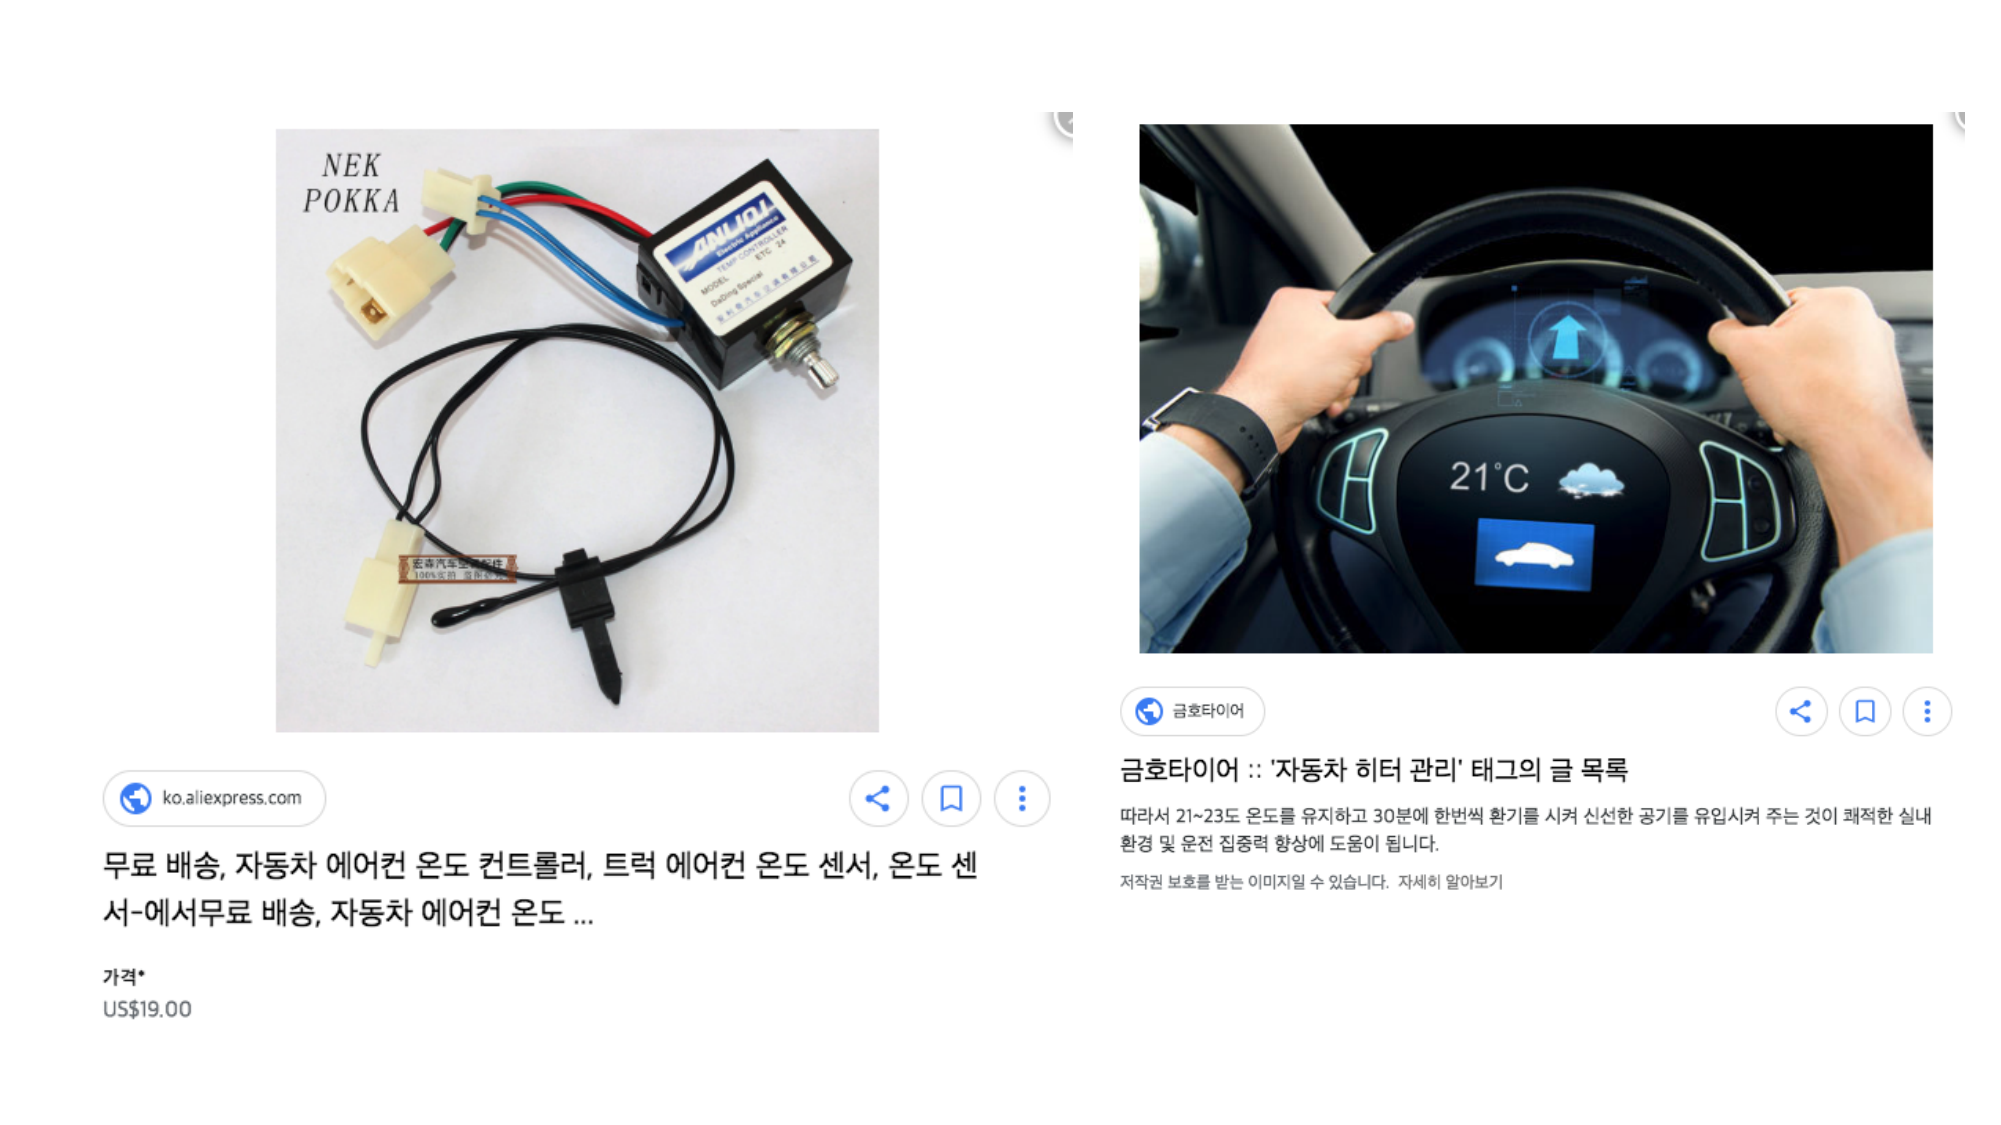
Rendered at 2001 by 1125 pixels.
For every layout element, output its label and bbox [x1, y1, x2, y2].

picture [81, 112, 1073, 1043]
picture [1119, 112, 1965, 923]
